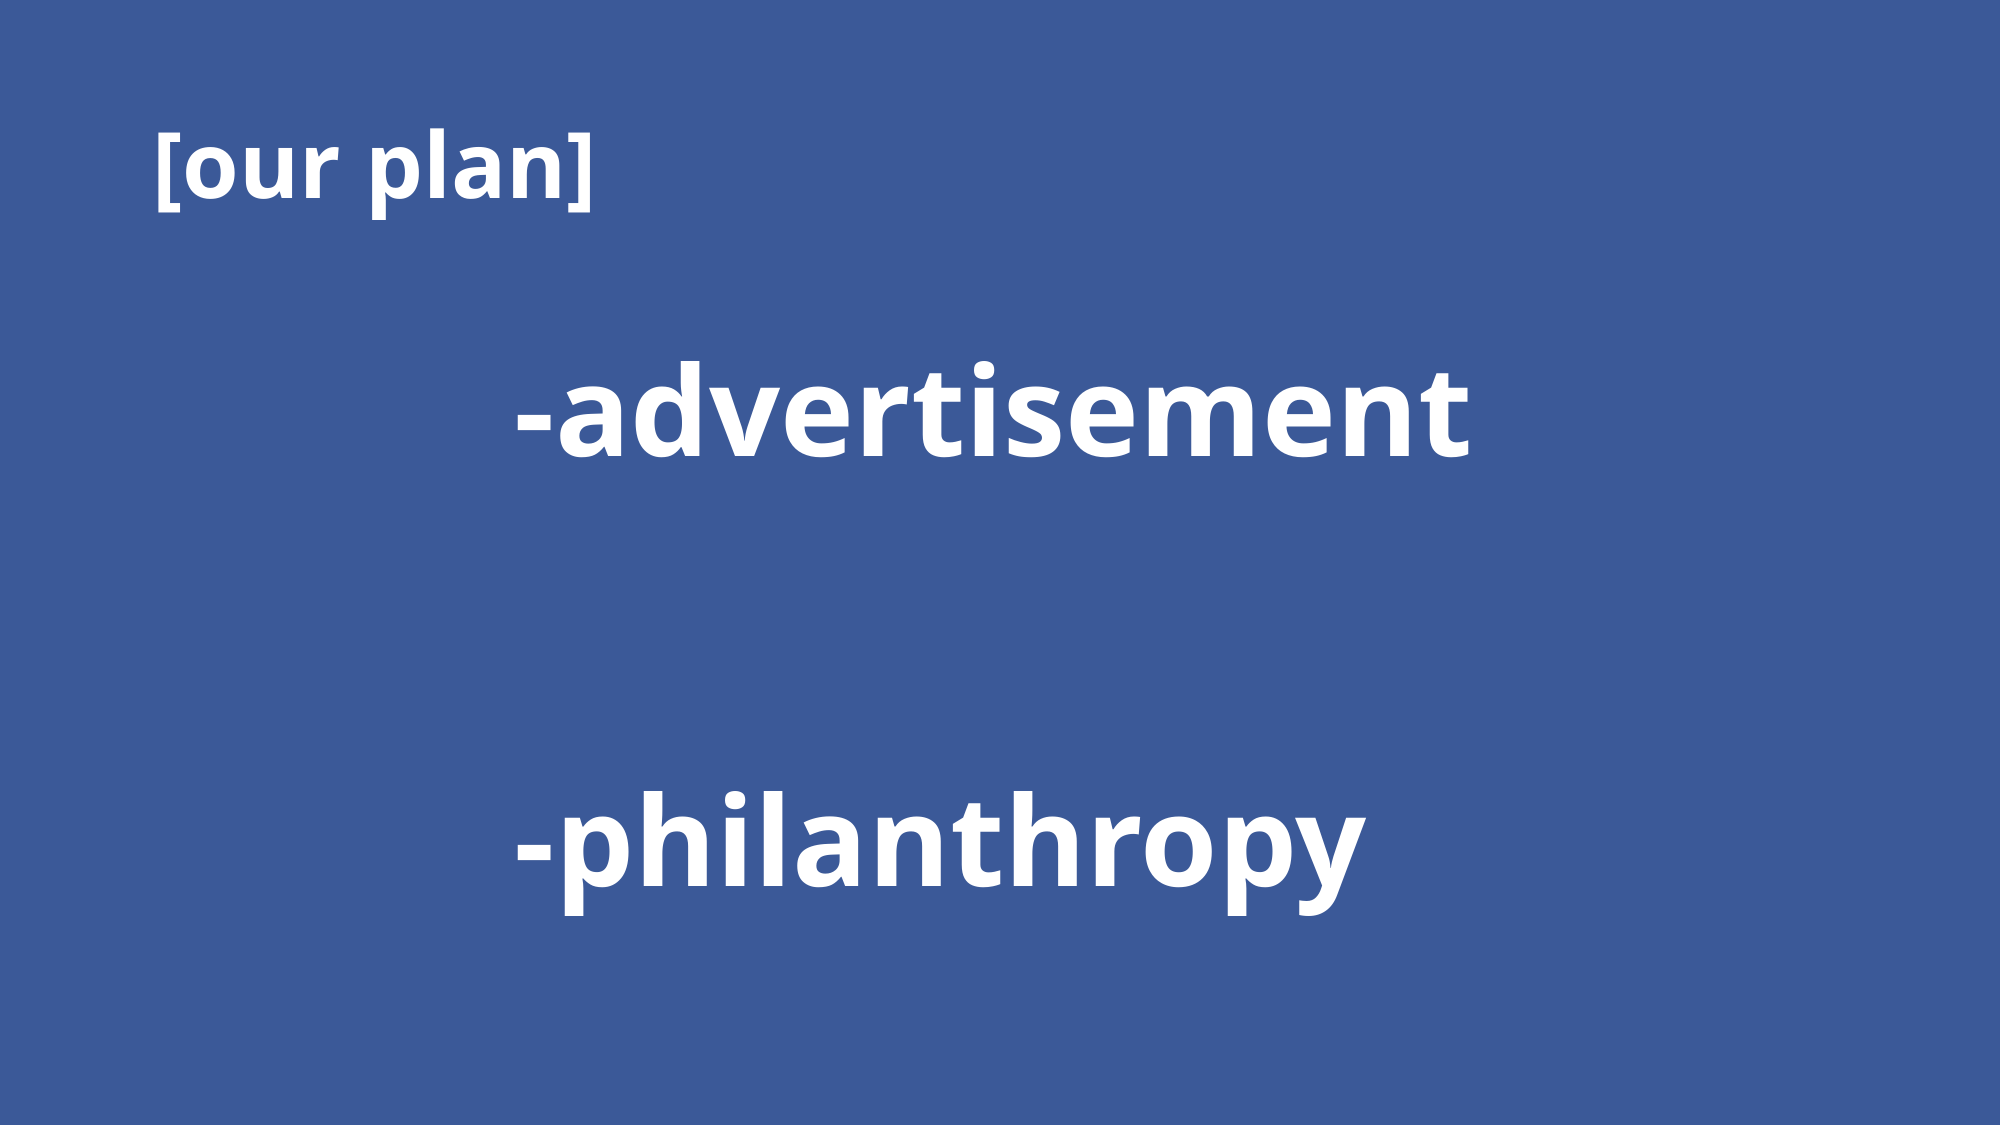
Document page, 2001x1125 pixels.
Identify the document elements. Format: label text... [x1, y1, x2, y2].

text_box -advertisement -philanthropy [500, 324, 1846, 919]
title [our plan] [137, 59, 1863, 278]
